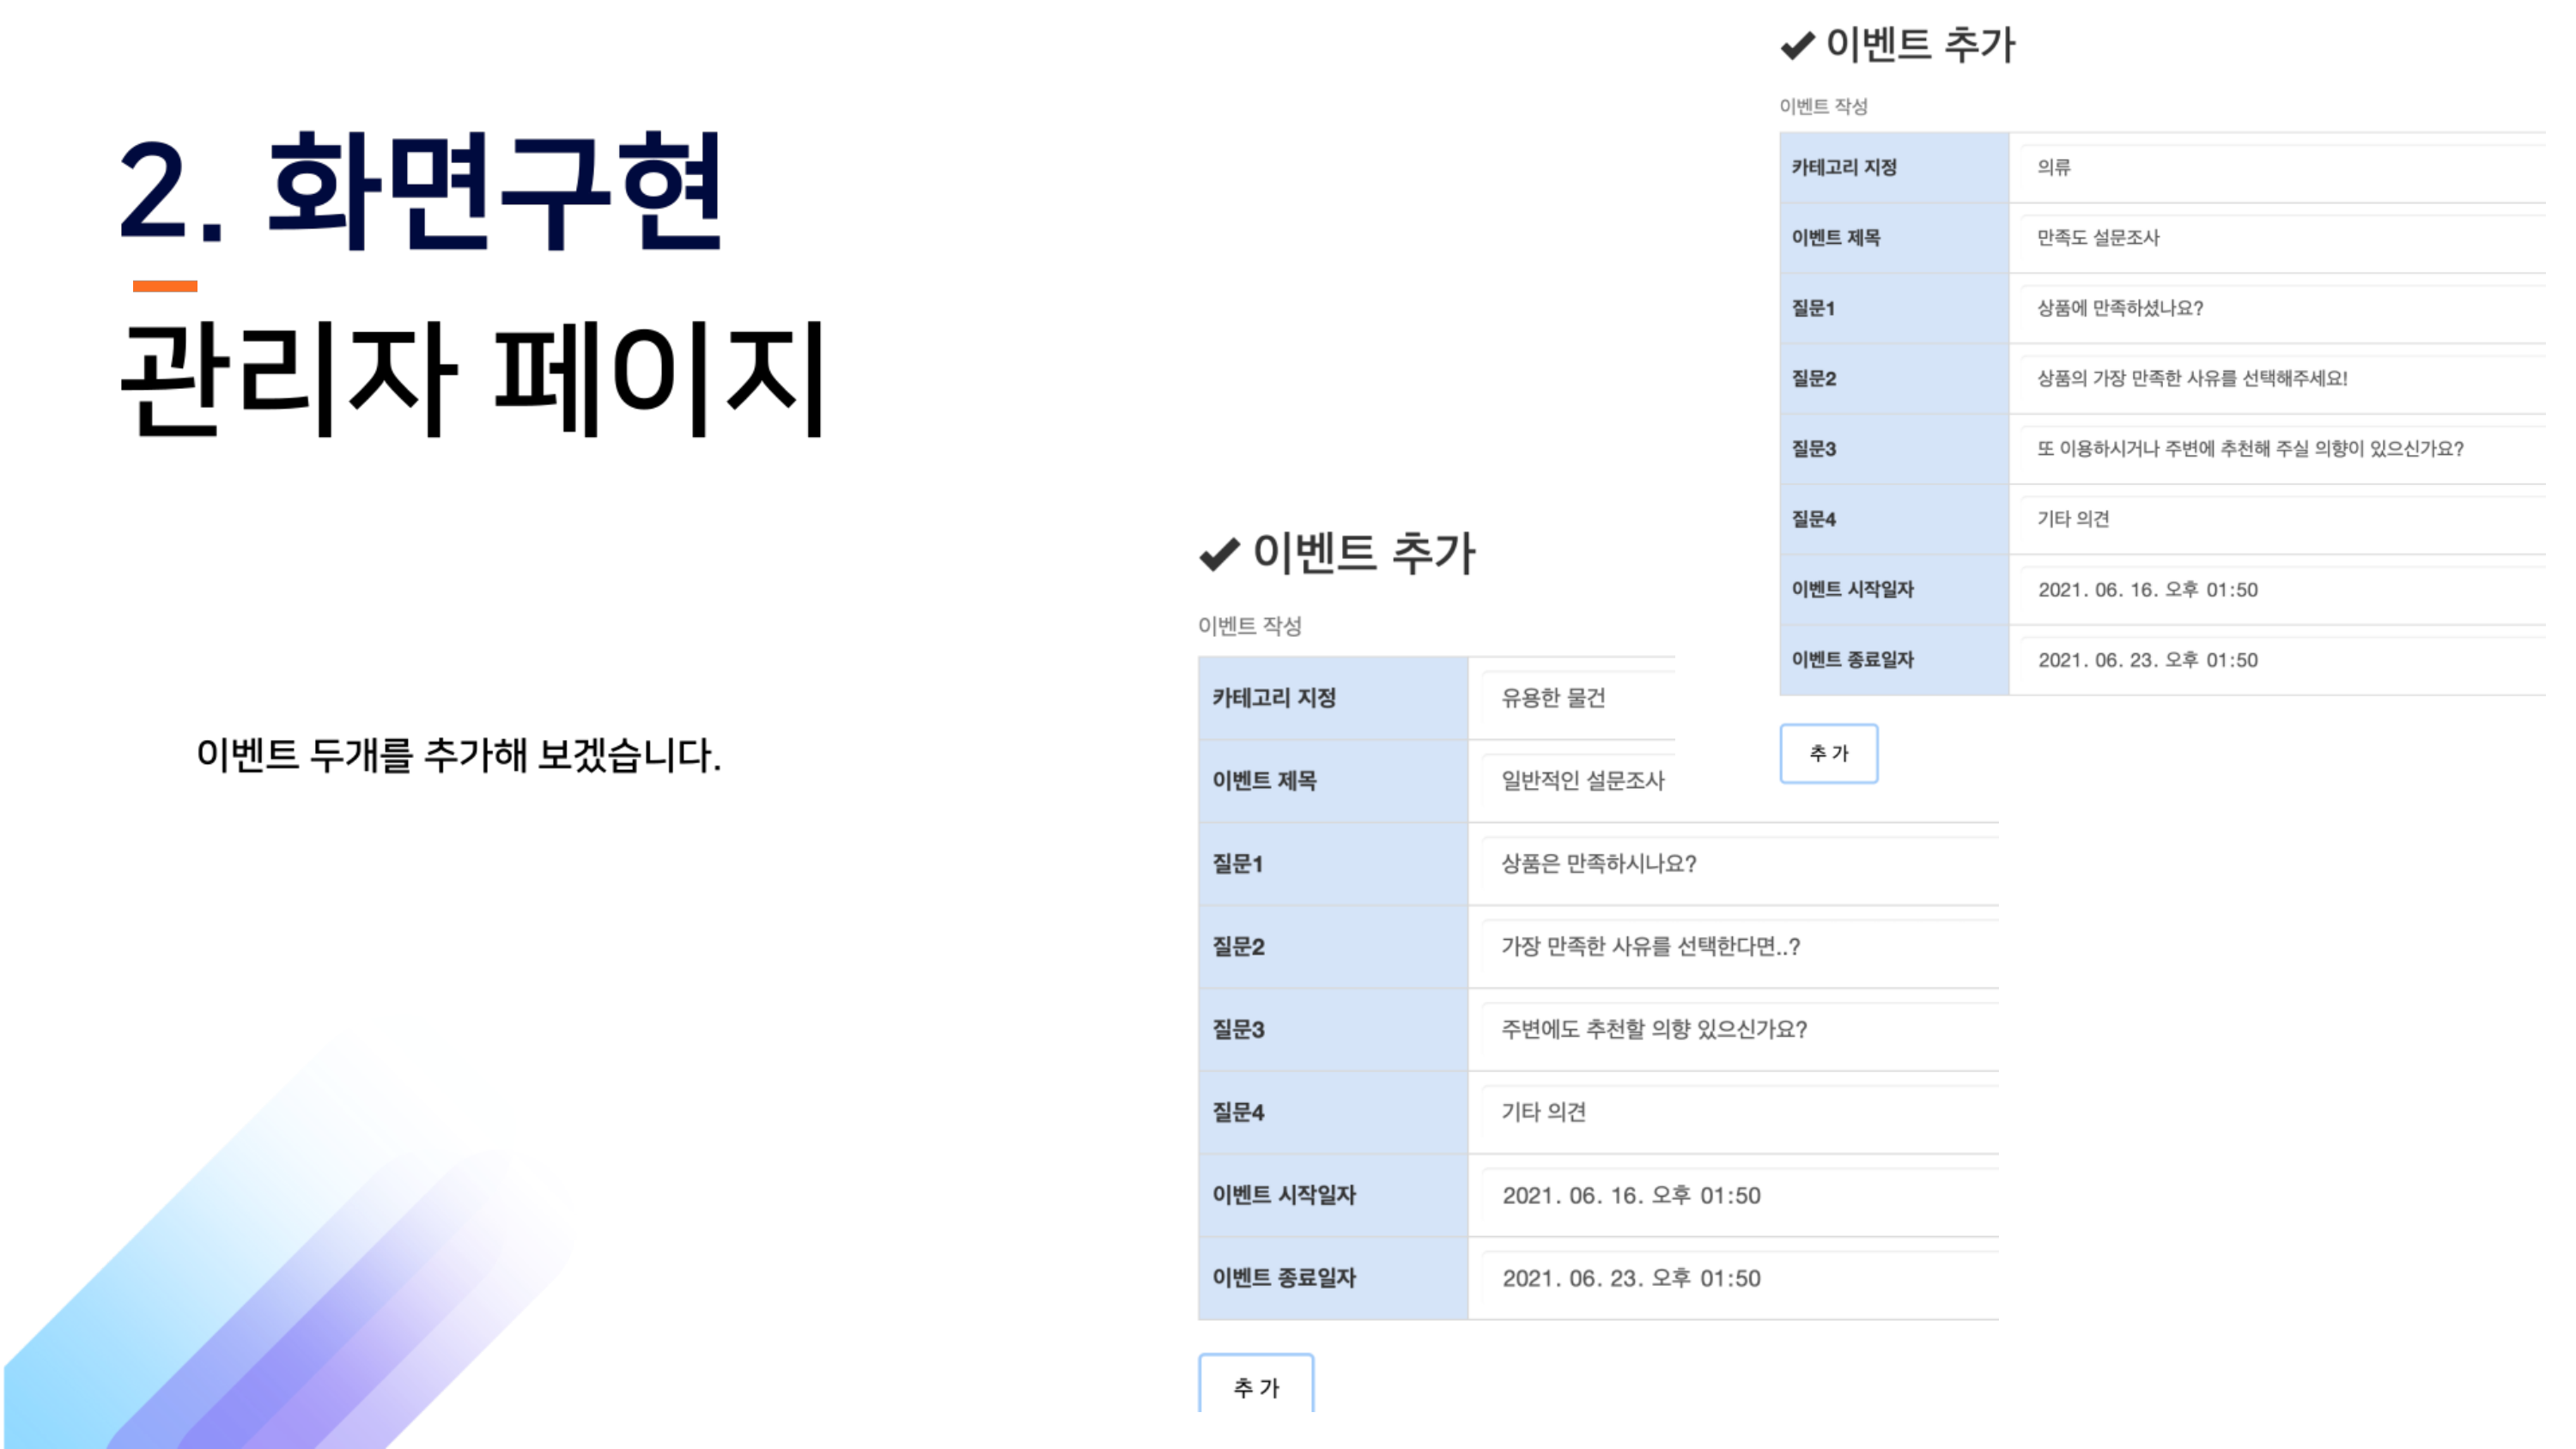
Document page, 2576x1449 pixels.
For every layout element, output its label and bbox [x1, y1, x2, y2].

picture [96, 88, 890, 502]
picture [191, 724, 744, 797]
text_box [3, 1014, 578, 1449]
text_box [1093, 497, 2000, 1413]
text_box [1675, 0, 2546, 805]
